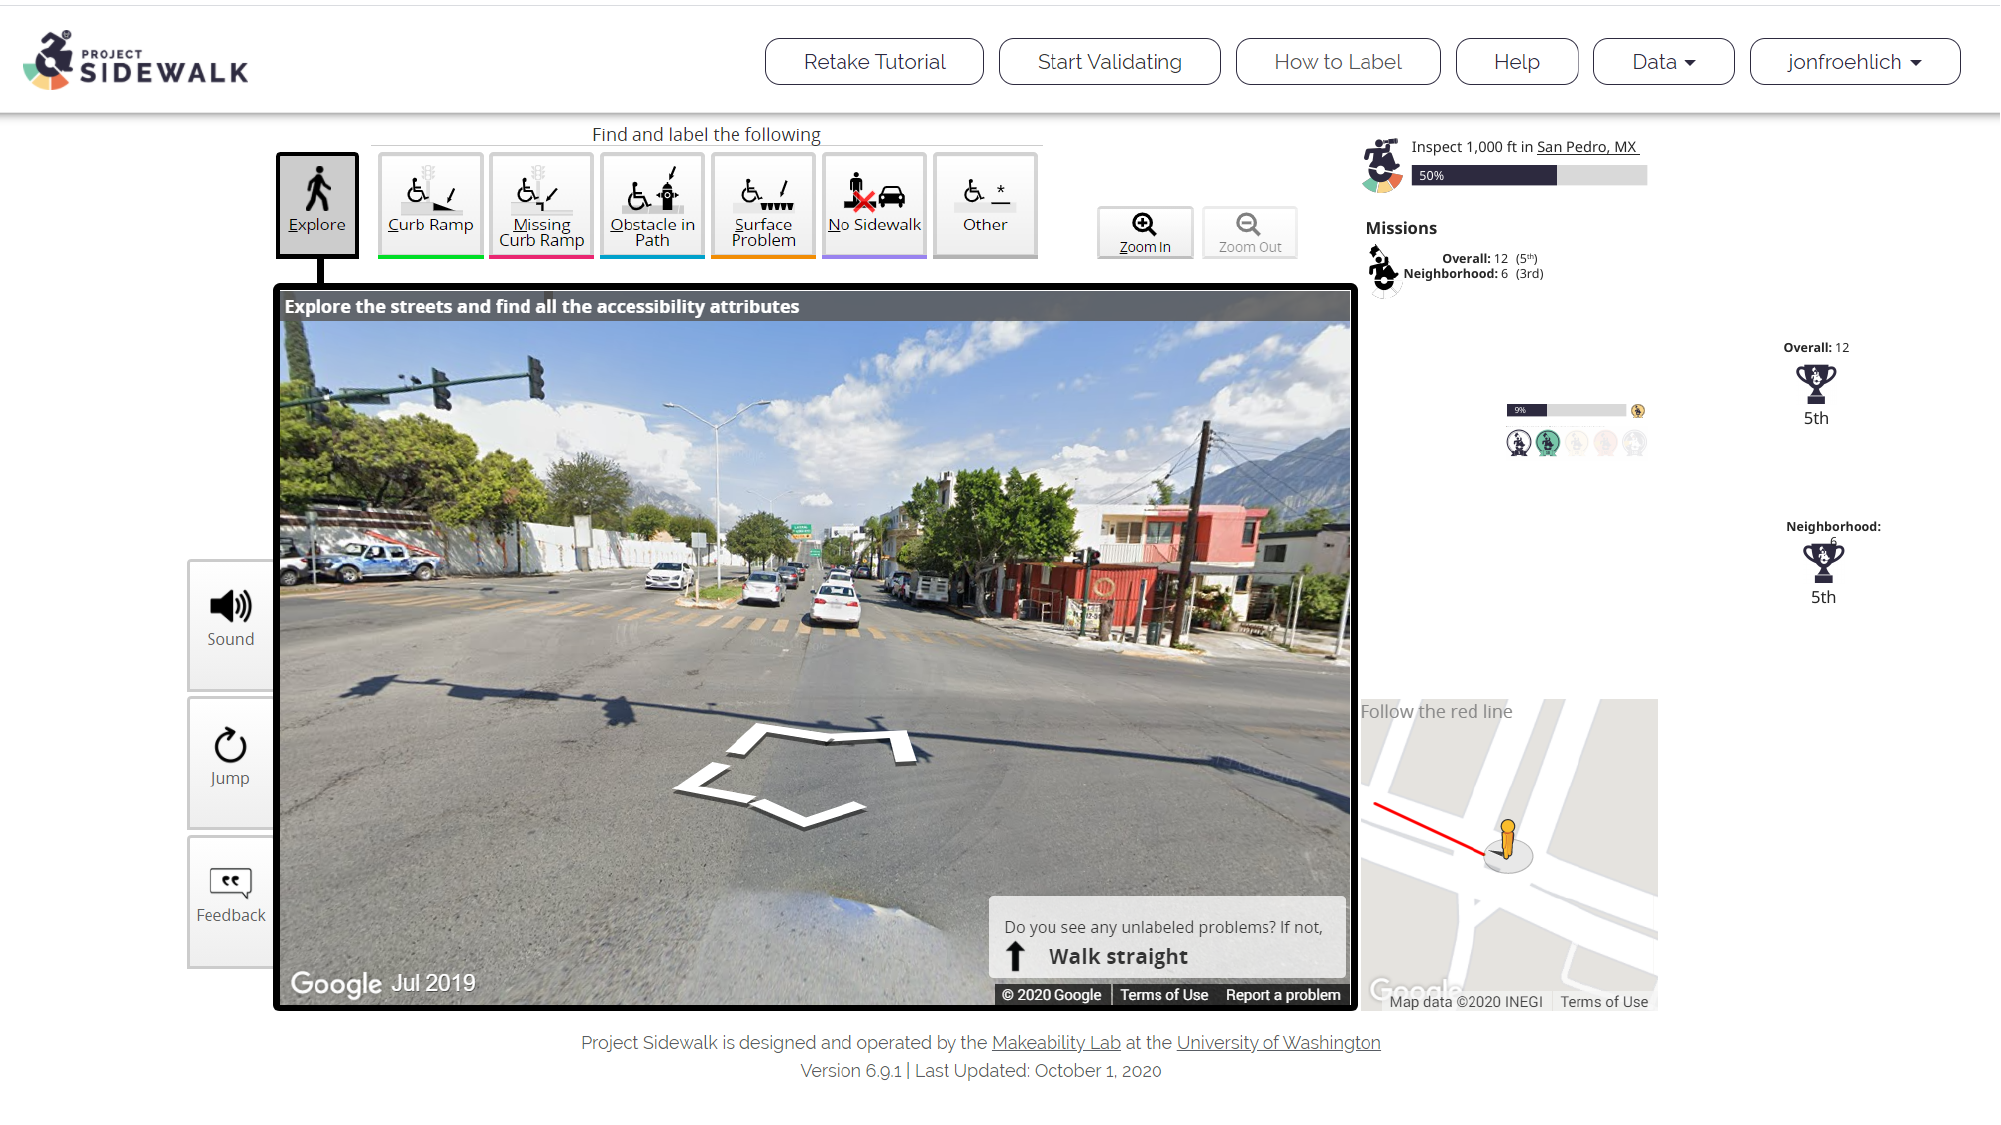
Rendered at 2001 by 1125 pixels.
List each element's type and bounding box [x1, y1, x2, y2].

text_box [1507, 404, 1627, 417]
text_box [1411, 165, 1648, 186]
picture [0, 2, 2000, 1123]
text_box [1774, 332, 1859, 436]
